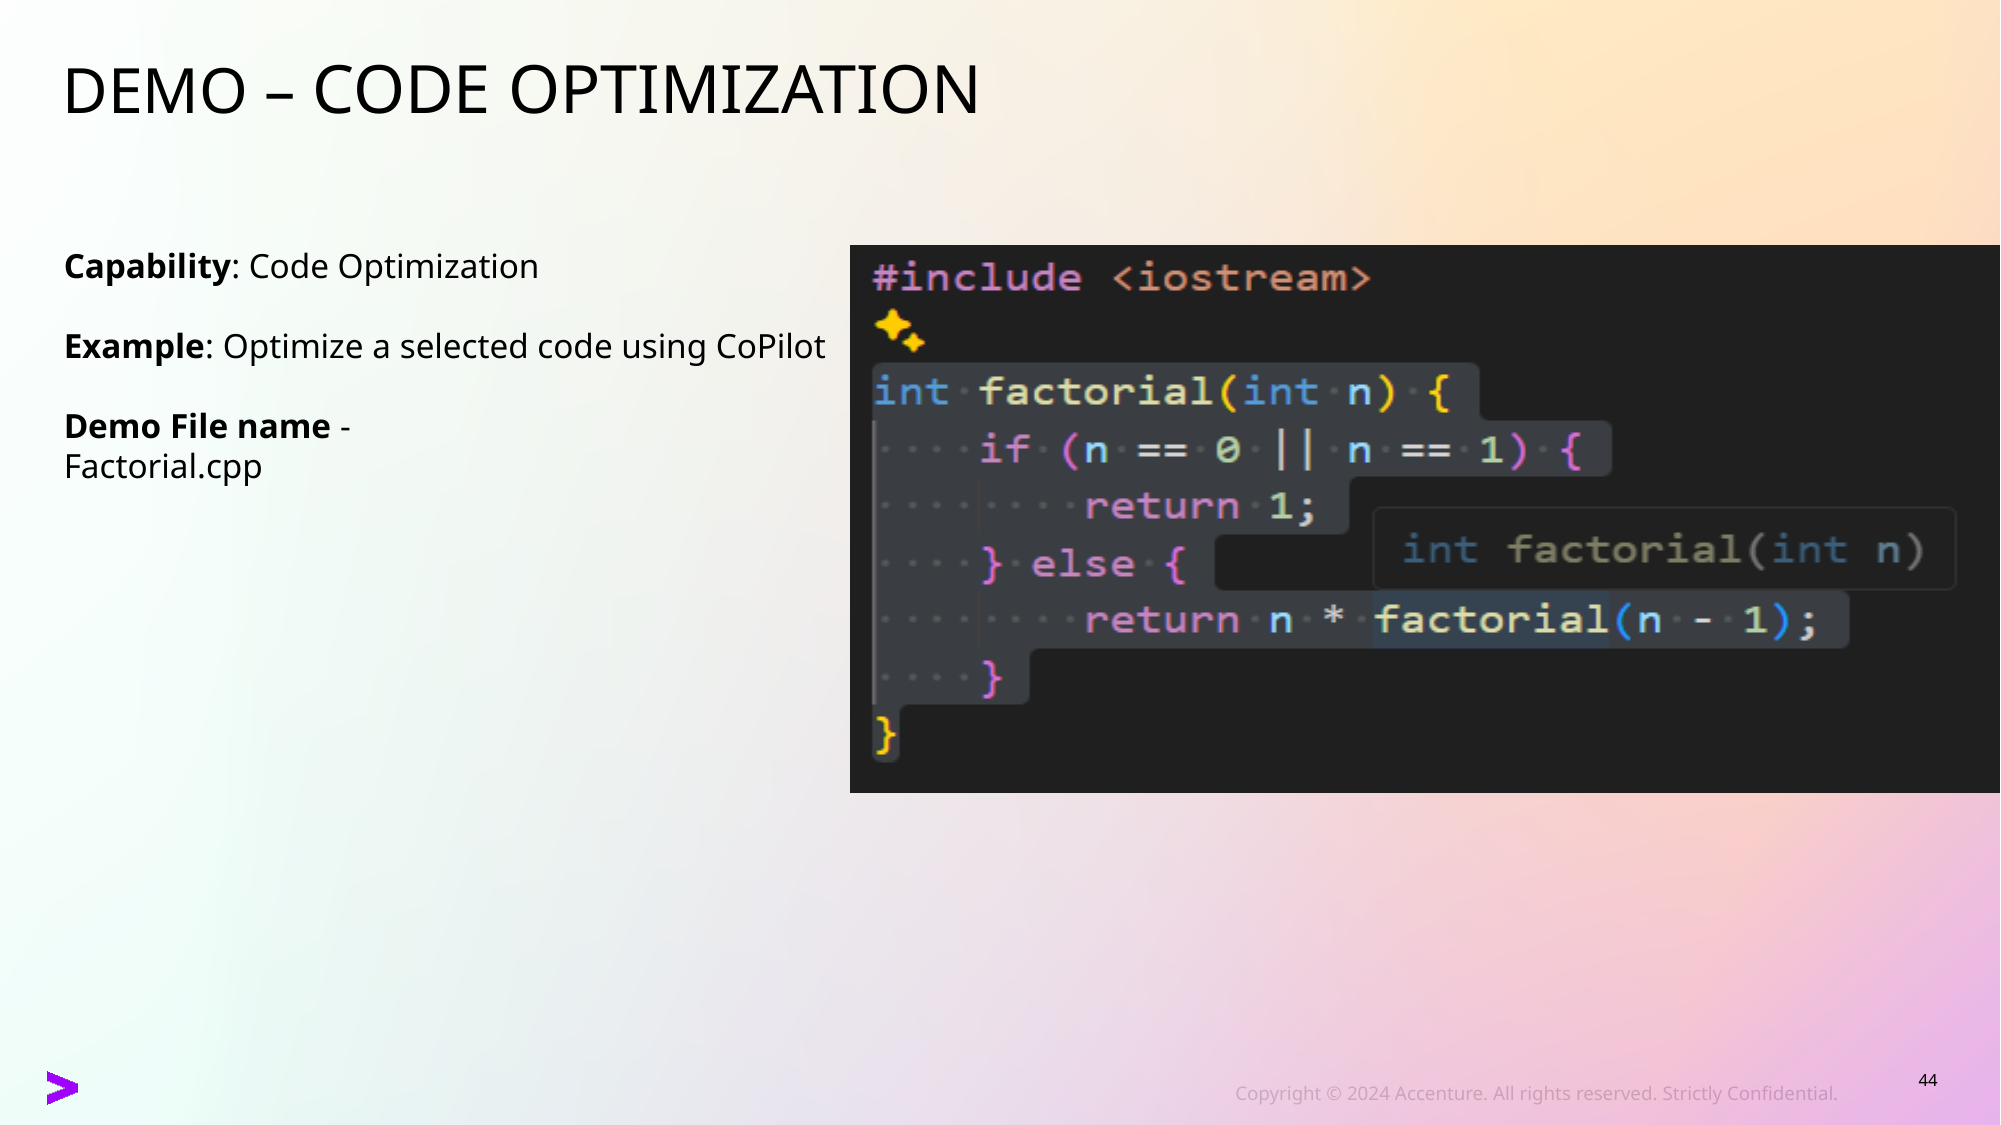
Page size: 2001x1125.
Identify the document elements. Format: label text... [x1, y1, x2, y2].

text_box Capability: Code Optimization Example: Optimize a selected code using CoPilot Demo File name - Factorial.cpp [63, 245, 850, 493]
list Demo – Code Optimization [62, 62, 1938, 184]
picture [47, 1071, 78, 1105]
slide_number 44 [1883, 1064, 1938, 1098]
picture [850, 245, 2000, 793]
table_cell Create code snippet for a newly created file or project [0, 0, 2000, 1125]
